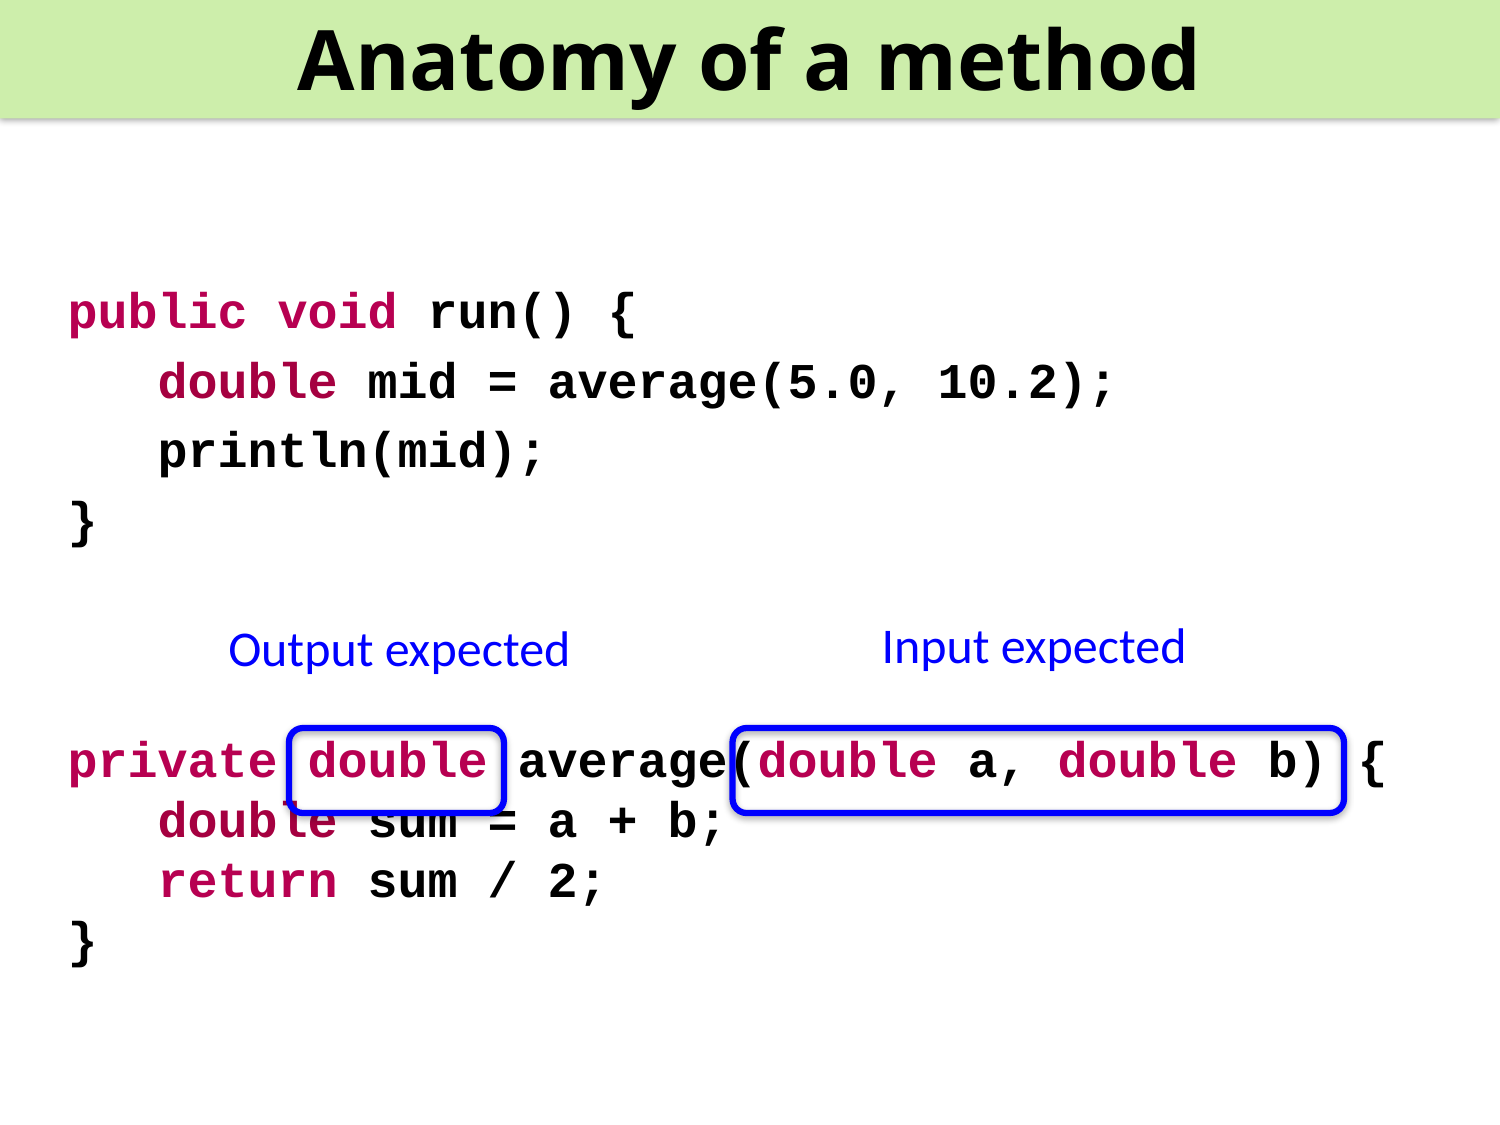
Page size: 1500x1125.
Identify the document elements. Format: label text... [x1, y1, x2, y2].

list public void run() { double mid = average(5.0, 10.2); println(mid); } private double average(double a, double b) { double sum = a + b; return sum / 2; } [52, 200, 1451, 1030]
text_box Input expected [866, 605, 1202, 681]
text_box Anatomy of a method [0, 0, 1500, 122]
text_box Output expected [213, 609, 586, 685]
text_box [288, 727, 505, 814]
text_box [731, 727, 1345, 814]
